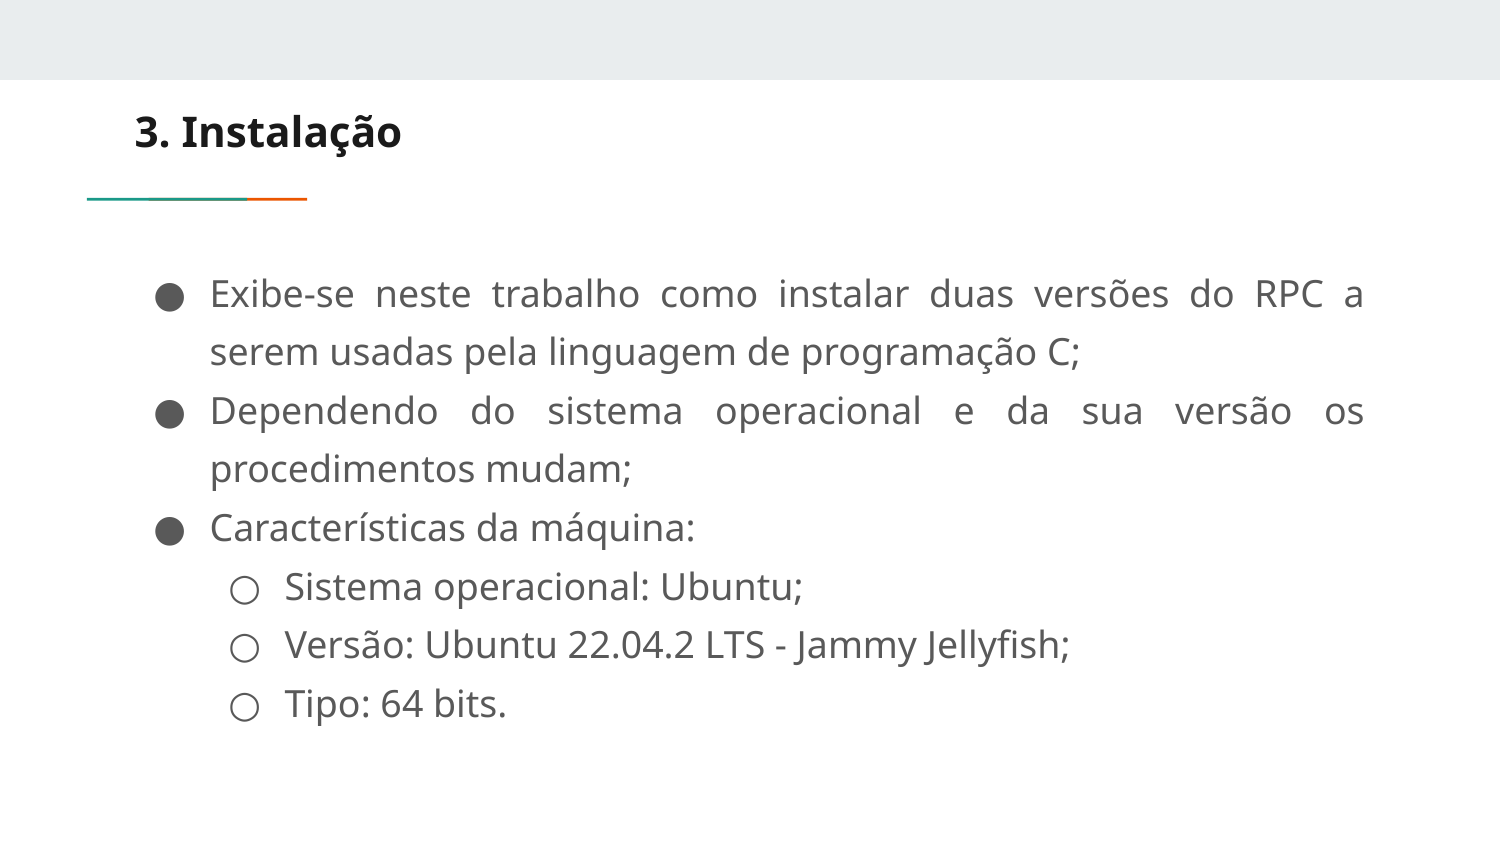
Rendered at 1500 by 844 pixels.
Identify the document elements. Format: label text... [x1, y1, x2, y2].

title 3. Instalação [119, 87, 1381, 175]
list Exibe-se neste trabalho como instalar duas versões do RPC a serem usadas pela linguagem de programação C; Dependendo do sistema operacional e da sua versão os procedimentos mudam; Características da máquina: Sistema operacional: Ubuntu; Versão: Ubuntu 22.04.2 LTS - Jammy Jellyfish; Tipo: 64 bits. [119, 244, 1381, 835]
